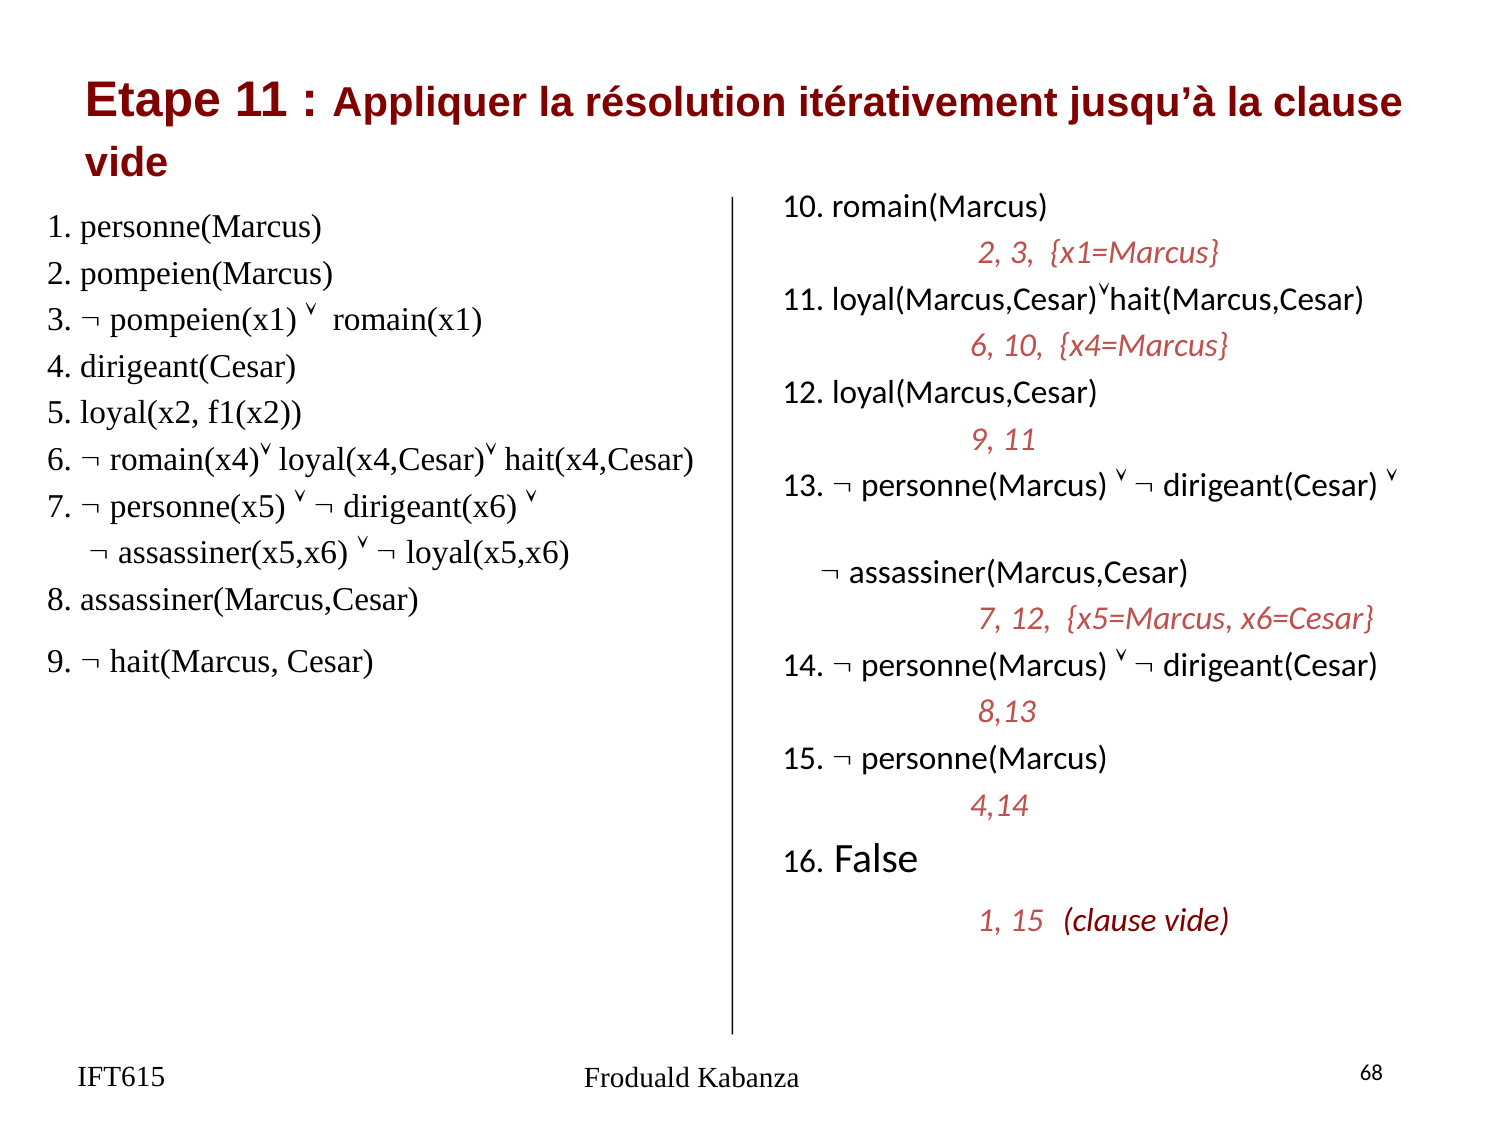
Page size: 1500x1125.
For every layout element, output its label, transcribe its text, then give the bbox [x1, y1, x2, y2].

title Etape 11 : Appliquer la résolution itérativement jusqu’à la clause vide [69, 77, 1420, 177]
list 10. romain(Marcus) 2, 3, {x1=Marcus} 11. loyal(Marcus,Cesar)hait(Marcus,Cesar) 6, 10, {x4=Marcus} 12. loyal(Marcus,Cesar) 9, 11 13.  personne(Marcus)   dirigeant(Cesar)   assassiner(Marcus,Cesar) 7, 12, {x5=Marcus, x6=Cesar} 14.  personne(Marcus)   dirigeant(Cesar) 8,13 15.  personne(Marcus) 4,14 16. False 1, 15 (clause vide) [767, 176, 1493, 1002]
list [69, 262, 1431, 1051]
slide_number 68 [1344, 1050, 1425, 1095]
slide_number IFT615 [62, 1050, 224, 1106]
text_box 1. personne(Marcus) 2. pompeien(Marcus) 3.  pompeien(x1)  romain(x1) 4. dirigeant(Cesar) 5. loyal(x2, f1(x2)) 6.  romain(x4) loyal(x4,Cesar) hait(x4,Cesar) 7.  personne(x5)   dirigeant(x6)   assassiner(x5,x6)   loyal(x5,x6) 8. assassiner(Marcus,Cesar) 9.  hait(Marcus, Cesar) [32, 196, 733, 1022]
footer Froduald Kabanza [569, 1050, 951, 1095]
